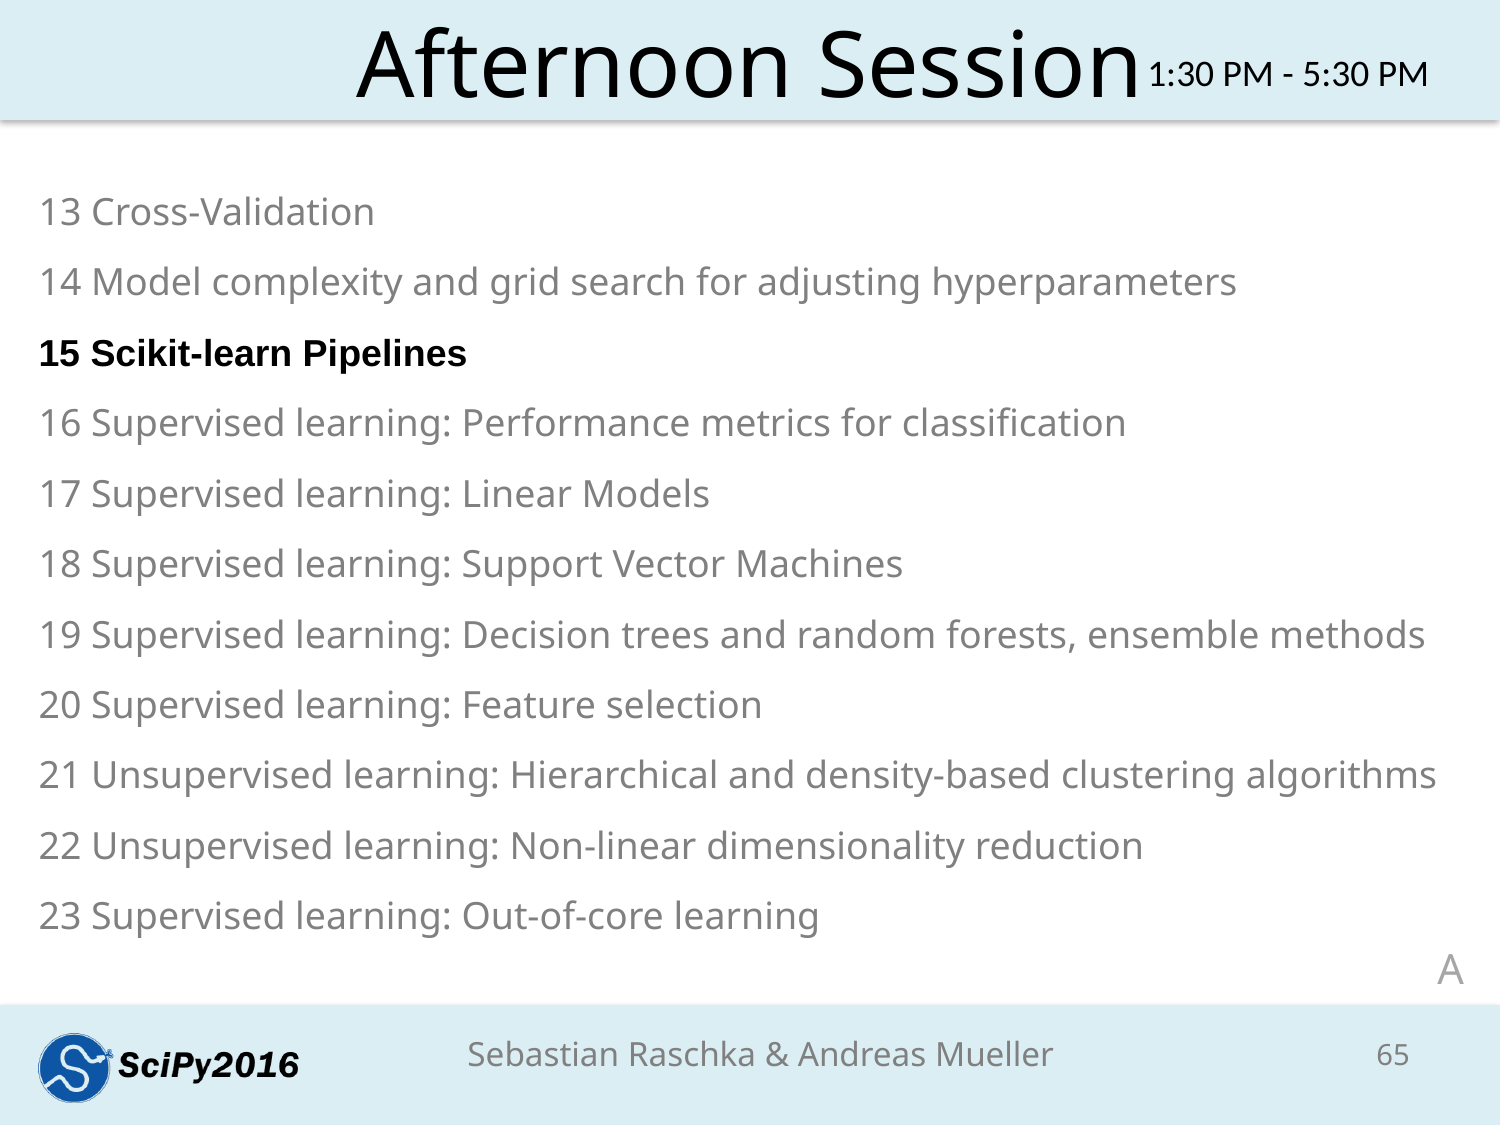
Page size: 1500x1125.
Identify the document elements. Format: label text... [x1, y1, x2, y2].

text_box 1:30 PM - 5:30 PM [1132, 41, 1453, 101]
slide_number 65 [1352, 1026, 1425, 1087]
title Afternoon Session [75, 0, 1425, 155]
picture [38, 1033, 299, 1103]
list 13 Cross-Validation 14 Model complexity and grid search for adjusting hyperparameters 15 Scikit-learn Pipelines 16 Supervised learning: Performance metrics for classification 17 Supervised learning: Linear Models 18 Supervised learning: Support Vector Machines 19 Supervised learning: Decision trees and random forests, ensemble methods 20 Supervised learning: Feature selection 21 Unsupervised learning: Hierarchical and density-based clustering algorithms 22 Unsupervised learning: Non-linear dimensionality reduction 23 Supervised learning: Out-of-core learning [23, 162, 1476, 919]
text_box A [1422, 935, 1479, 1001]
